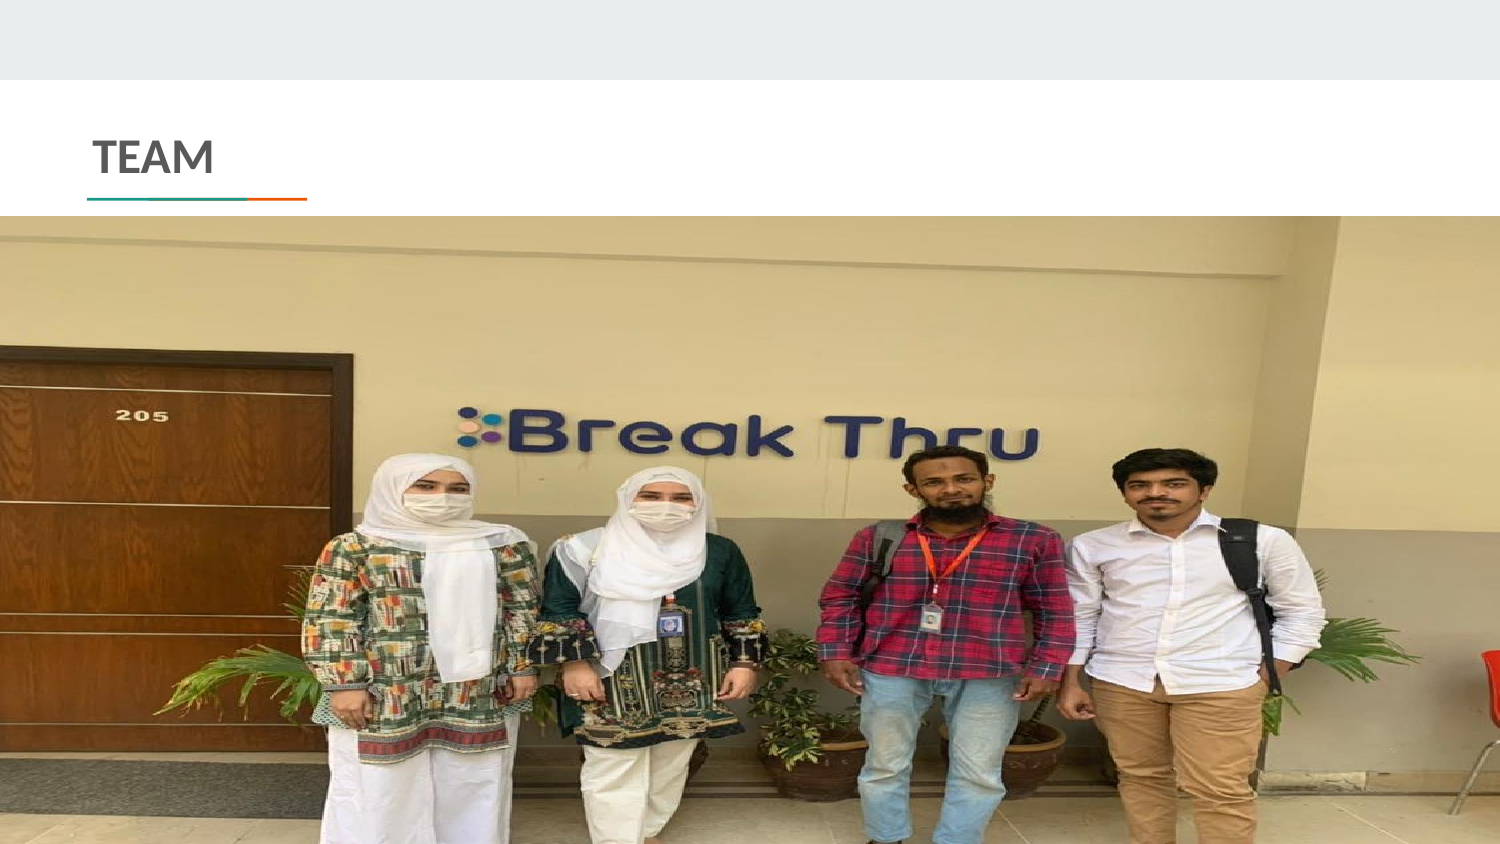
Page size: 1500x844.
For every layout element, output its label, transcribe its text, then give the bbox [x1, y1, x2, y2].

picture [0, 216, 1500, 844]
list TEAM [77, 99, 1339, 188]
